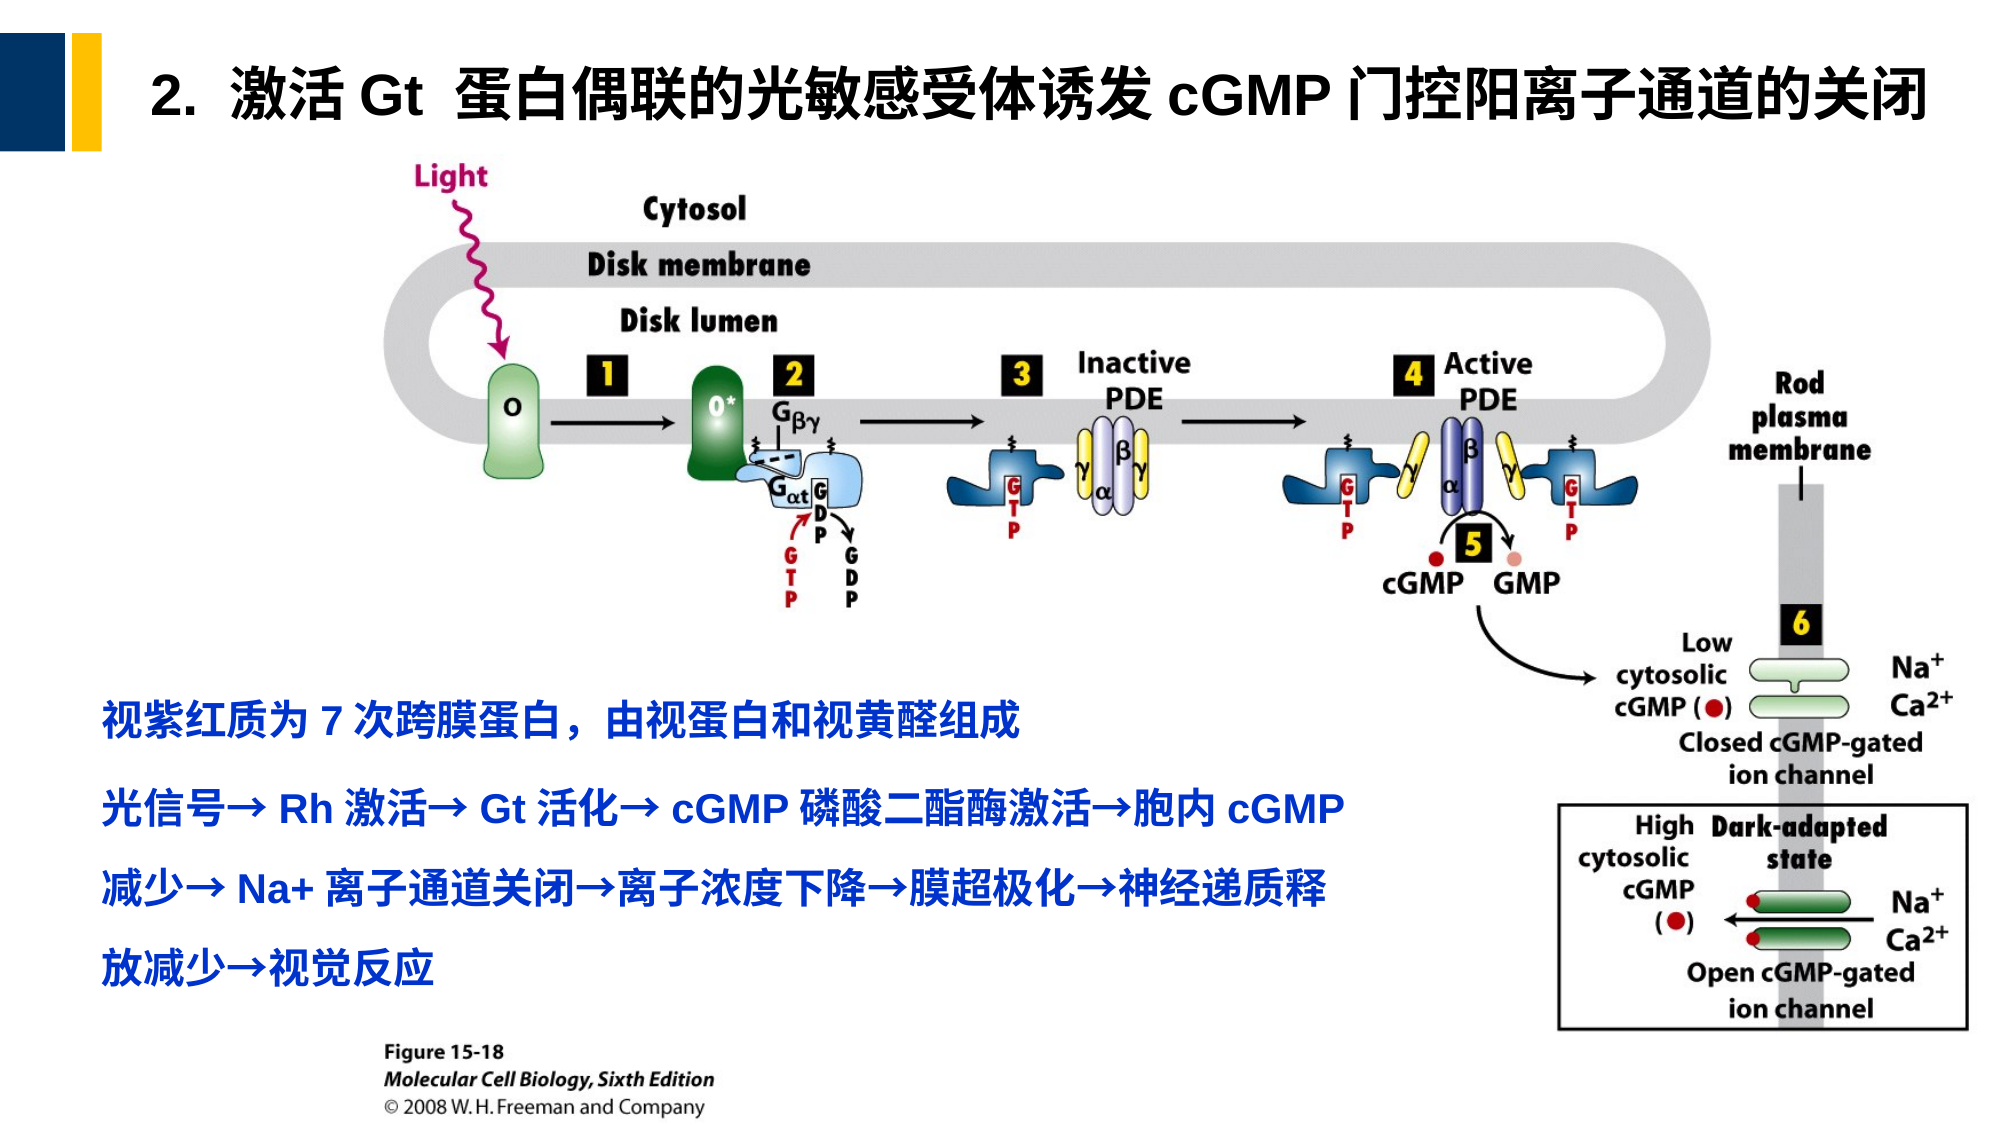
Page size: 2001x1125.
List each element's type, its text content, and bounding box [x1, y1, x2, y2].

title 2. 激活Gt 蛋白偶联的光敏感受体诱发cGMP门控阳离子通道的关闭 [135, 33, 1950, 152]
text_box 视紫红质为7次跨膜蛋白，由视蛋白和视黄醛组成 光信号→Rh激活→Gt活化→cGMP磷酸二酯酶激活→胞内cGMP减少→Na+离子通道关闭→离子浓度下降→膜超极化→神经递质释放减少→视觉反应 [86, 671, 375, 1000]
picture [375, 154, 1977, 1123]
